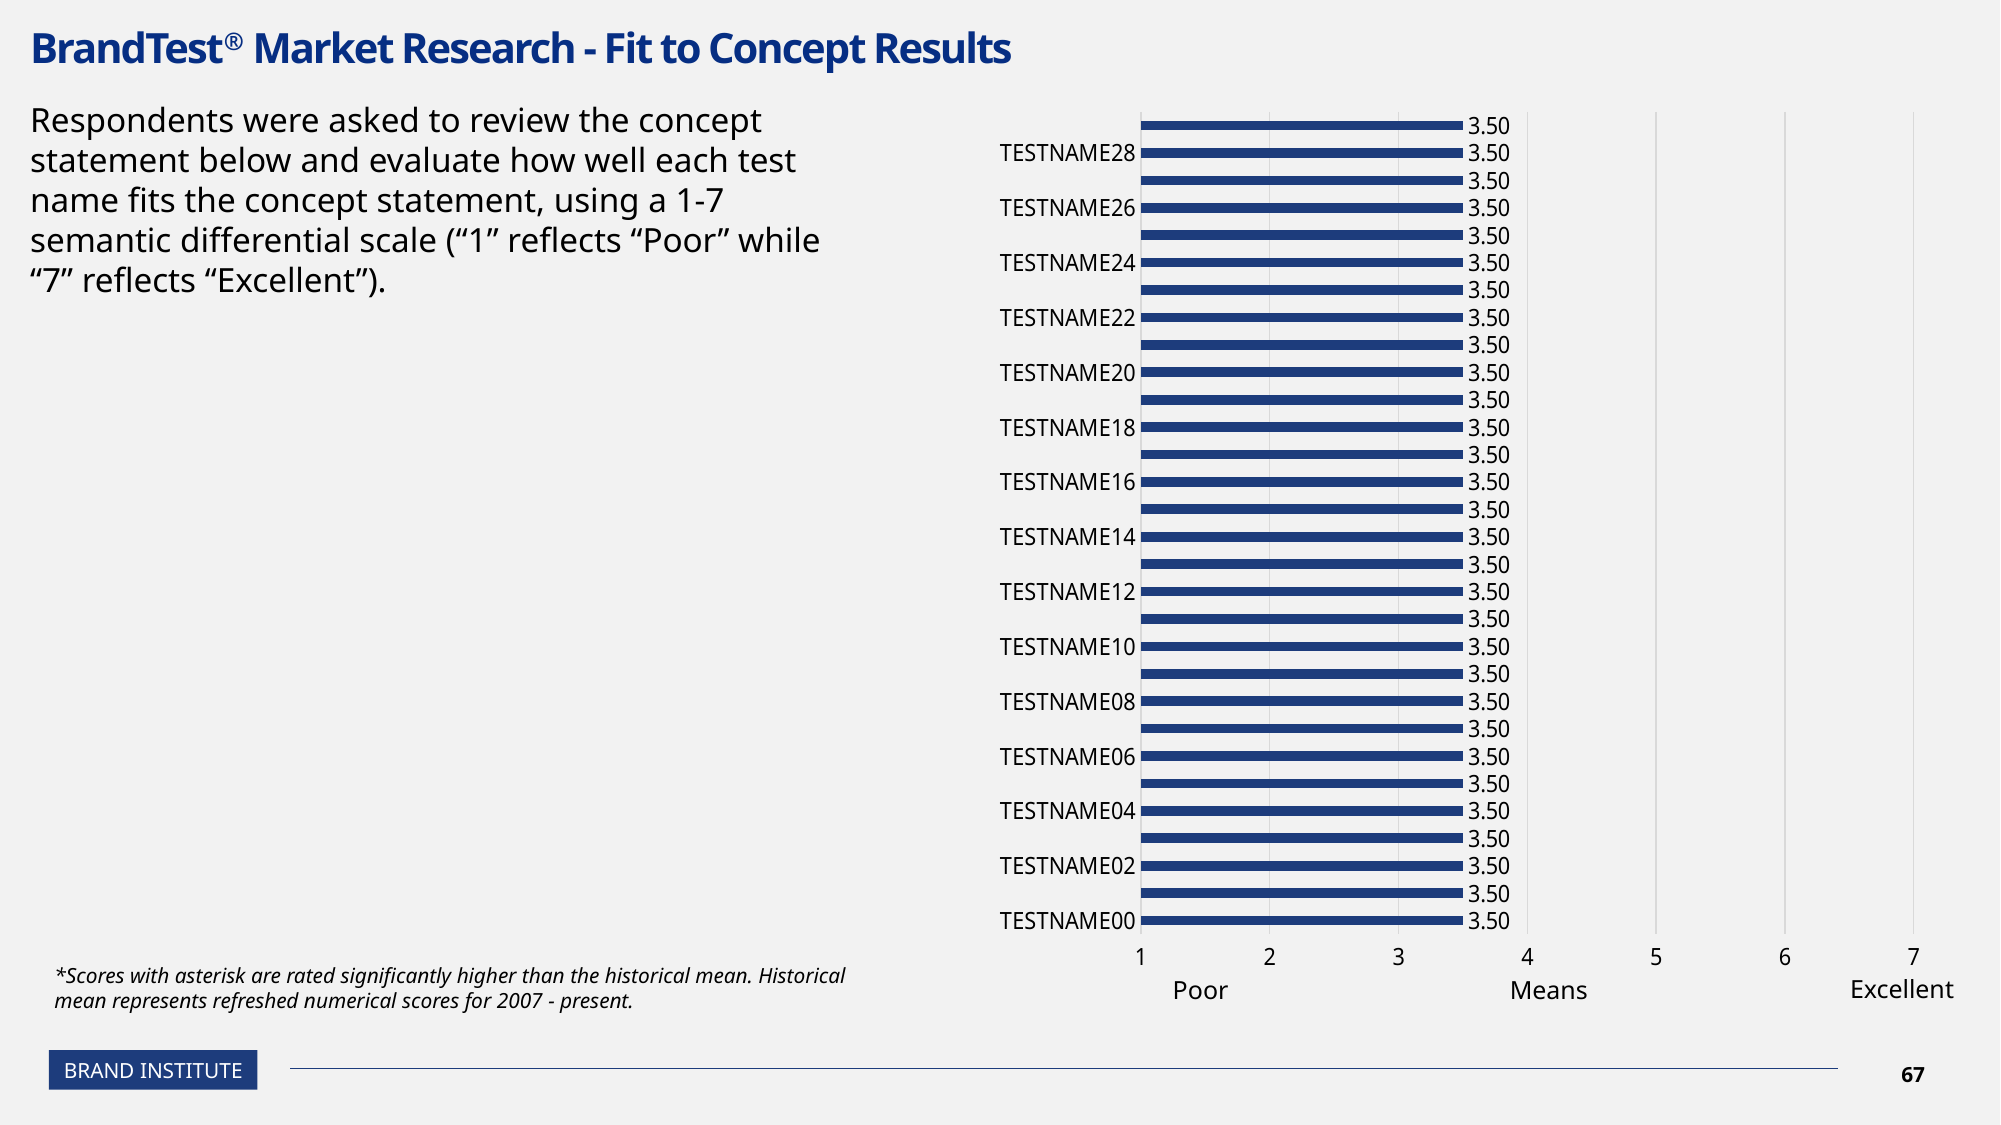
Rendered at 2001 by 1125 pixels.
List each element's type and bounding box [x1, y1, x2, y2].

title [30, 0, 1954, 73]
text_box [39, 954, 876, 1020]
text_box [1765, 968, 2000, 1001]
text_box [1157, 973, 1244, 1012]
chart [999, 109, 1920, 973]
list [30, 99, 852, 425]
text_box [1495, 973, 1603, 1012]
